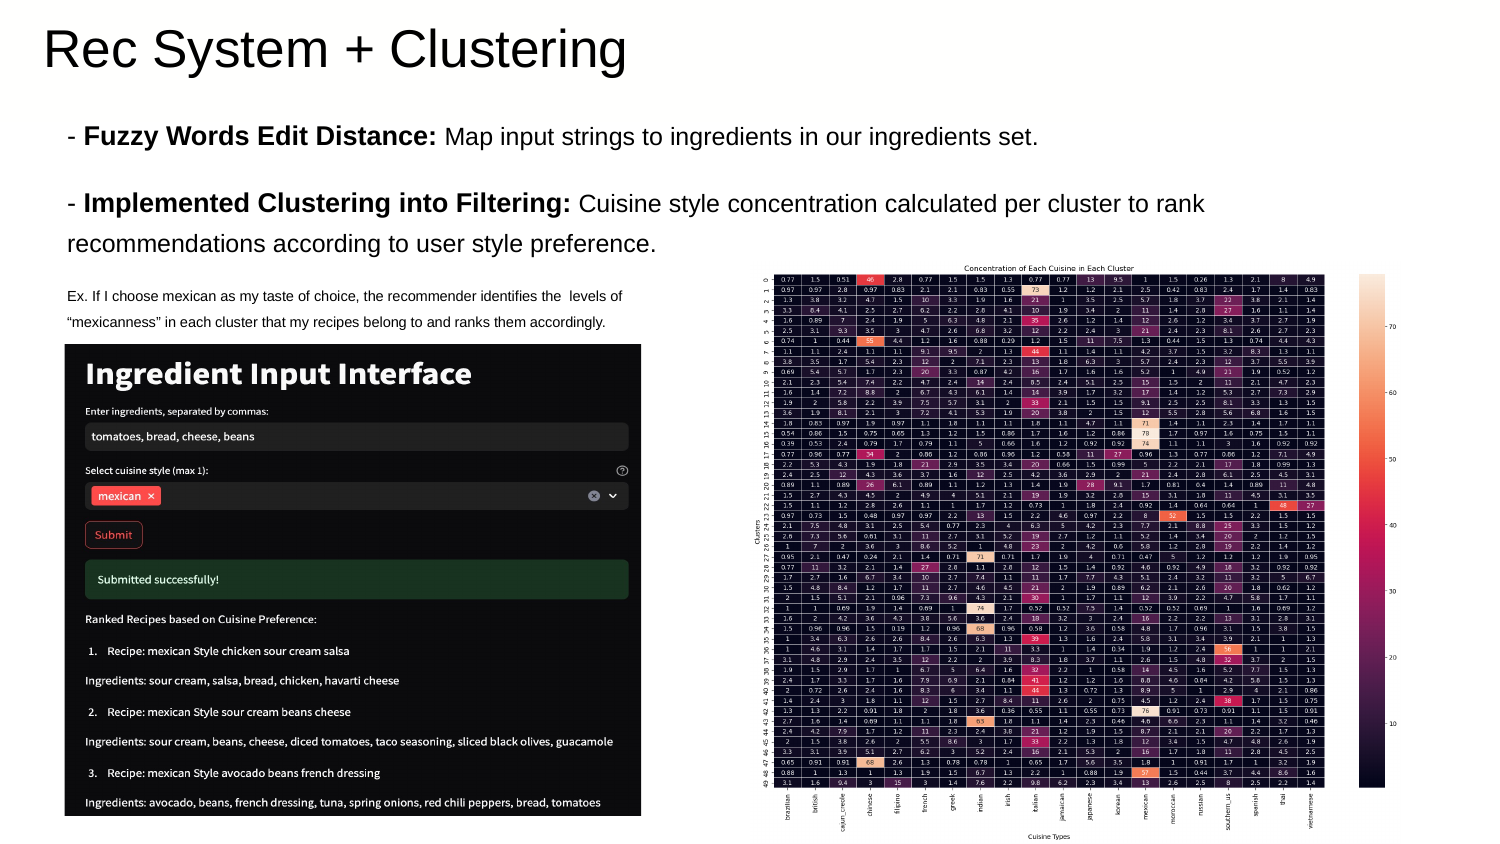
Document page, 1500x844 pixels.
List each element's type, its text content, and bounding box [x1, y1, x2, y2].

list - Fuzzy Words Edit Distance: Map input strings to ingredients in our ingredients set. - Implemented Clustering into Filtering: Cuisine style concentration calculated per cluster to rank recommendations according to user style preference. [52, 93, 1401, 257]
picture [64, 344, 642, 816]
title Rec System + Clustering [28, 0, 1427, 94]
picture [749, 261, 1402, 844]
text_box Ex. If I choose mexican as my taste of choice, the recommender identifies the levels of “mexicanness” in each cluster that my recipes belong to and ranks them accordingly. [52, 263, 660, 346]
